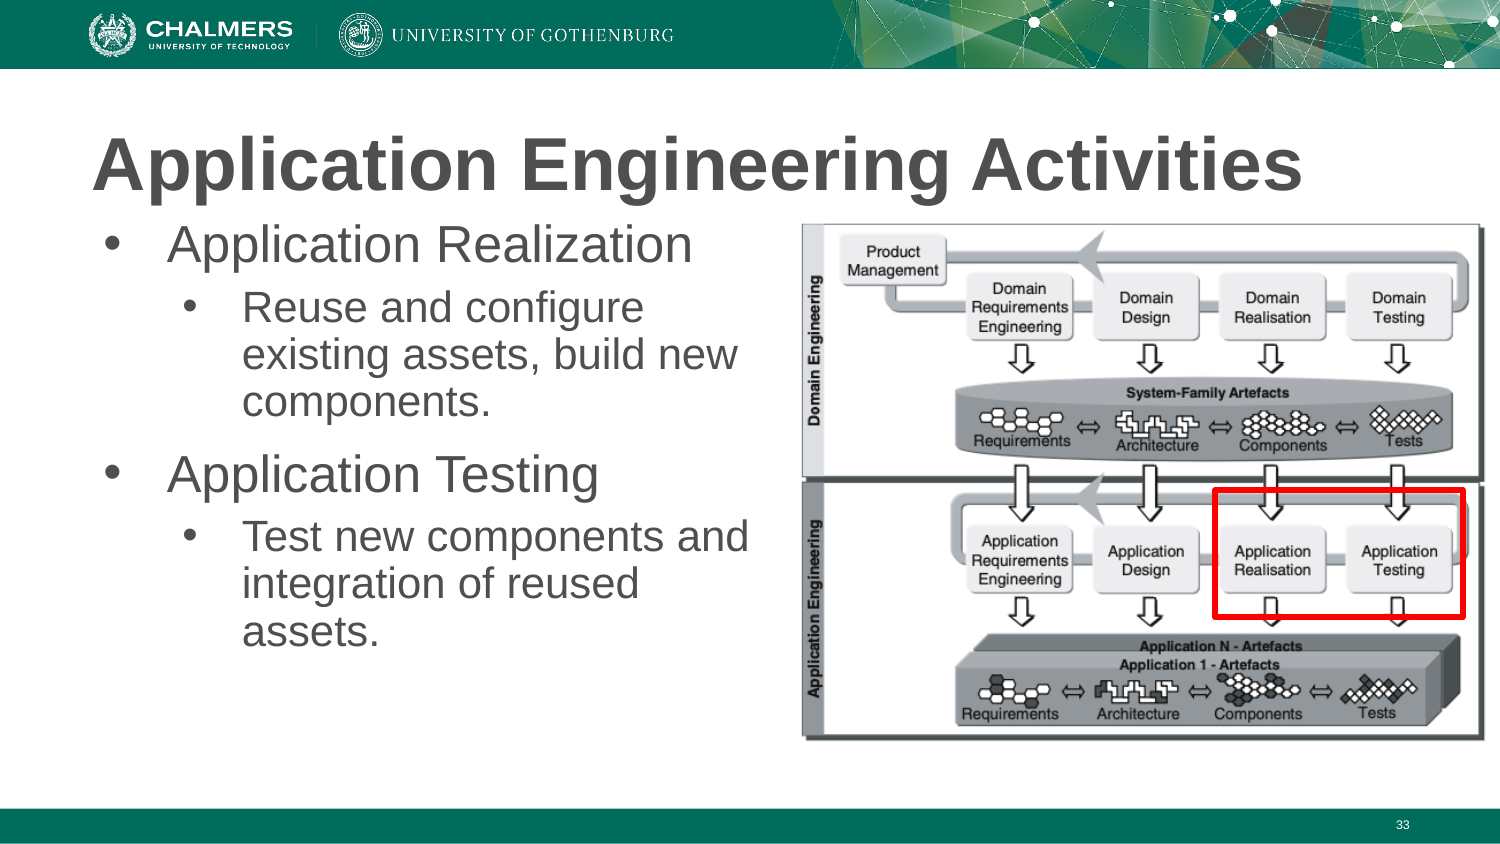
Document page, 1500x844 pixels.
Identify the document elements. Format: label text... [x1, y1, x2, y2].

title Application Engineering Activities [76, 100, 1425, 211]
picture [759, 0, 1500, 68]
picture [64, 0, 696, 85]
slide_number ‹#› [1074, 809, 1425, 844]
picture [795, 218, 1491, 747]
list Application Realization Reuse and configure existing assets, build new components. Application Testing Test new components and integration of reused assets. [76, 210, 796, 782]
